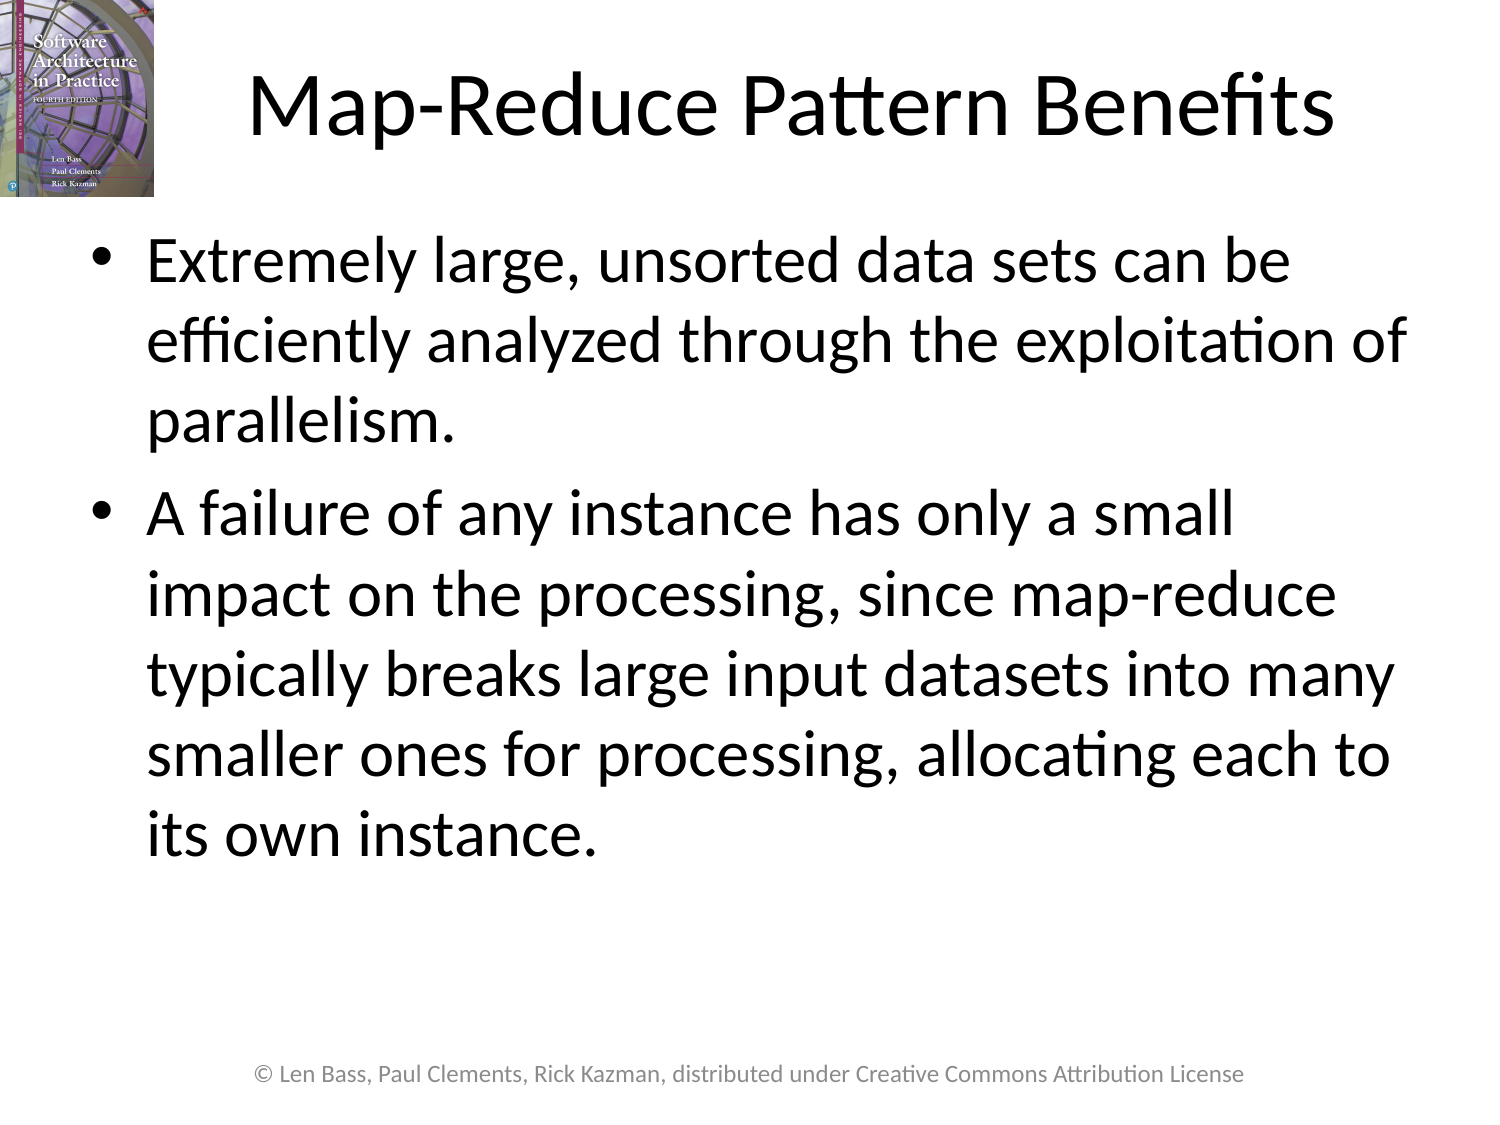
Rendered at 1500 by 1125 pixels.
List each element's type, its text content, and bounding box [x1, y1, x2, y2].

footer © Len Bass, Paul Clements, Rick Kazman, distributed under Creative Commons Attribution License [230, 1042, 1270, 1103]
title Map-Reduce Pattern Benefits [159, 45, 1425, 173]
list Extremely large, unsorted data sets can be efficiently analyzed through the exploitation of parallelism. A failure of any instance has only a small impact on the processing, since map-reduce typically breaks large input datasets into many smaller ones for processing, allocating each to its own instance. [75, 208, 1425, 1005]
picture [0, 0, 154, 197]
